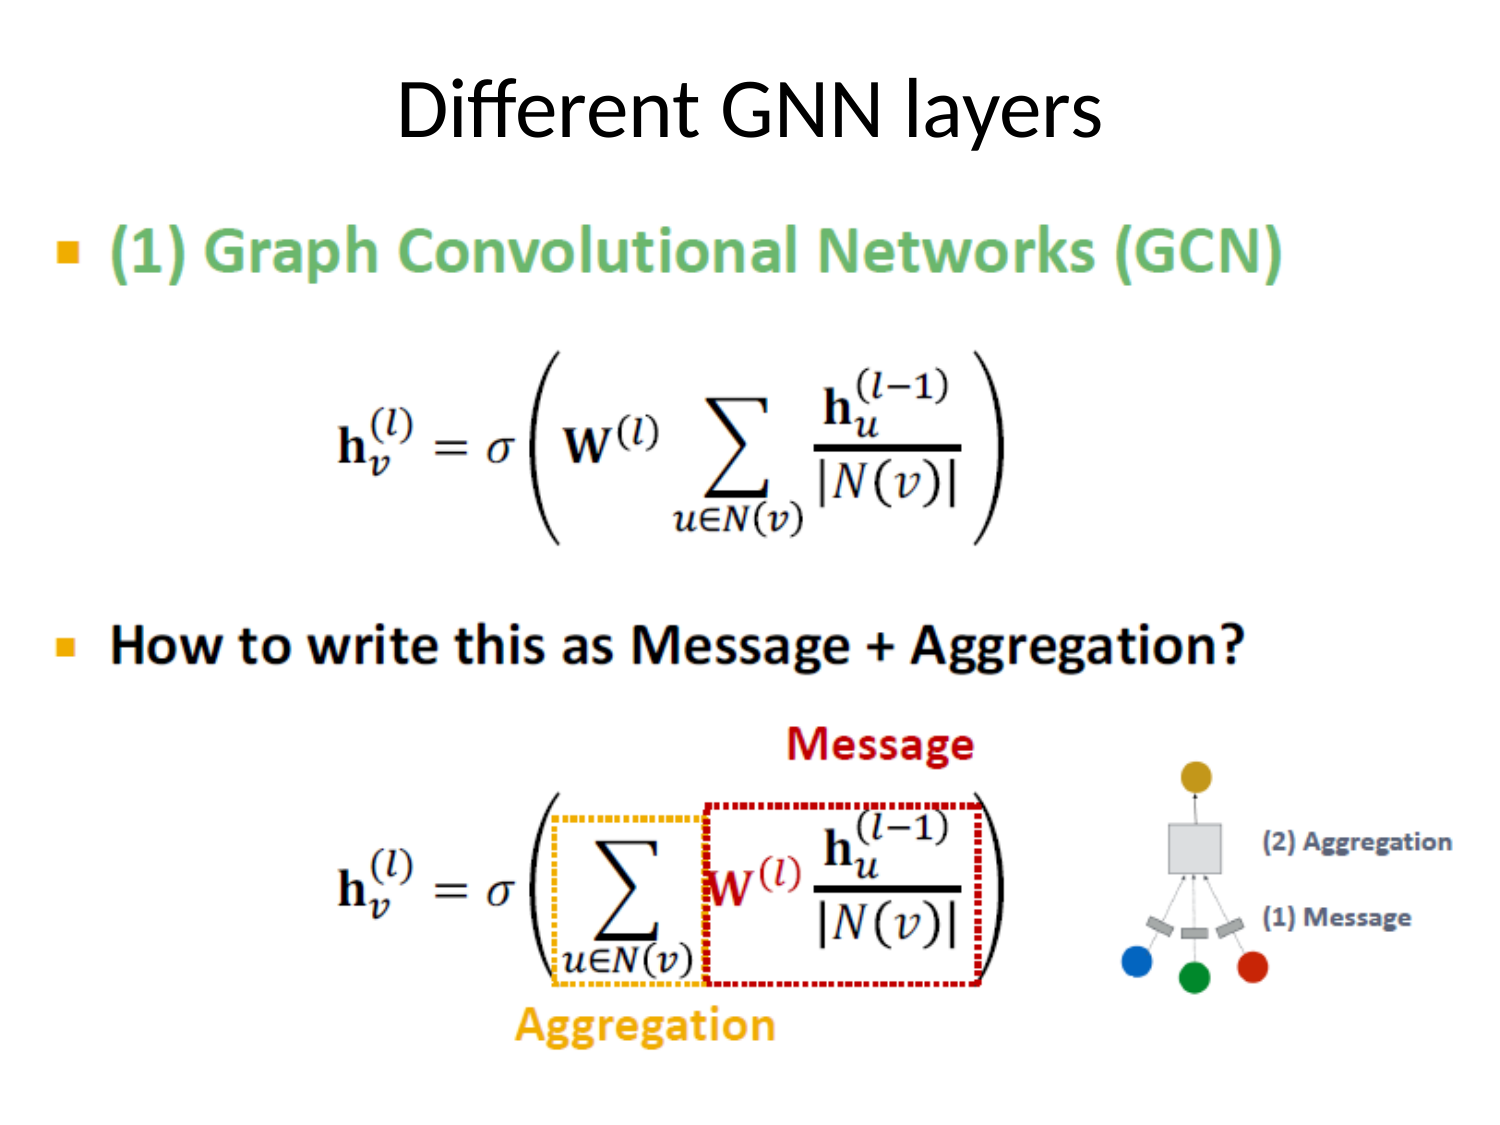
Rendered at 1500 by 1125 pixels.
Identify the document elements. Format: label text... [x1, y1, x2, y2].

picture [24, 200, 1476, 1063]
title Different GNN layers [75, 45, 1425, 163]
